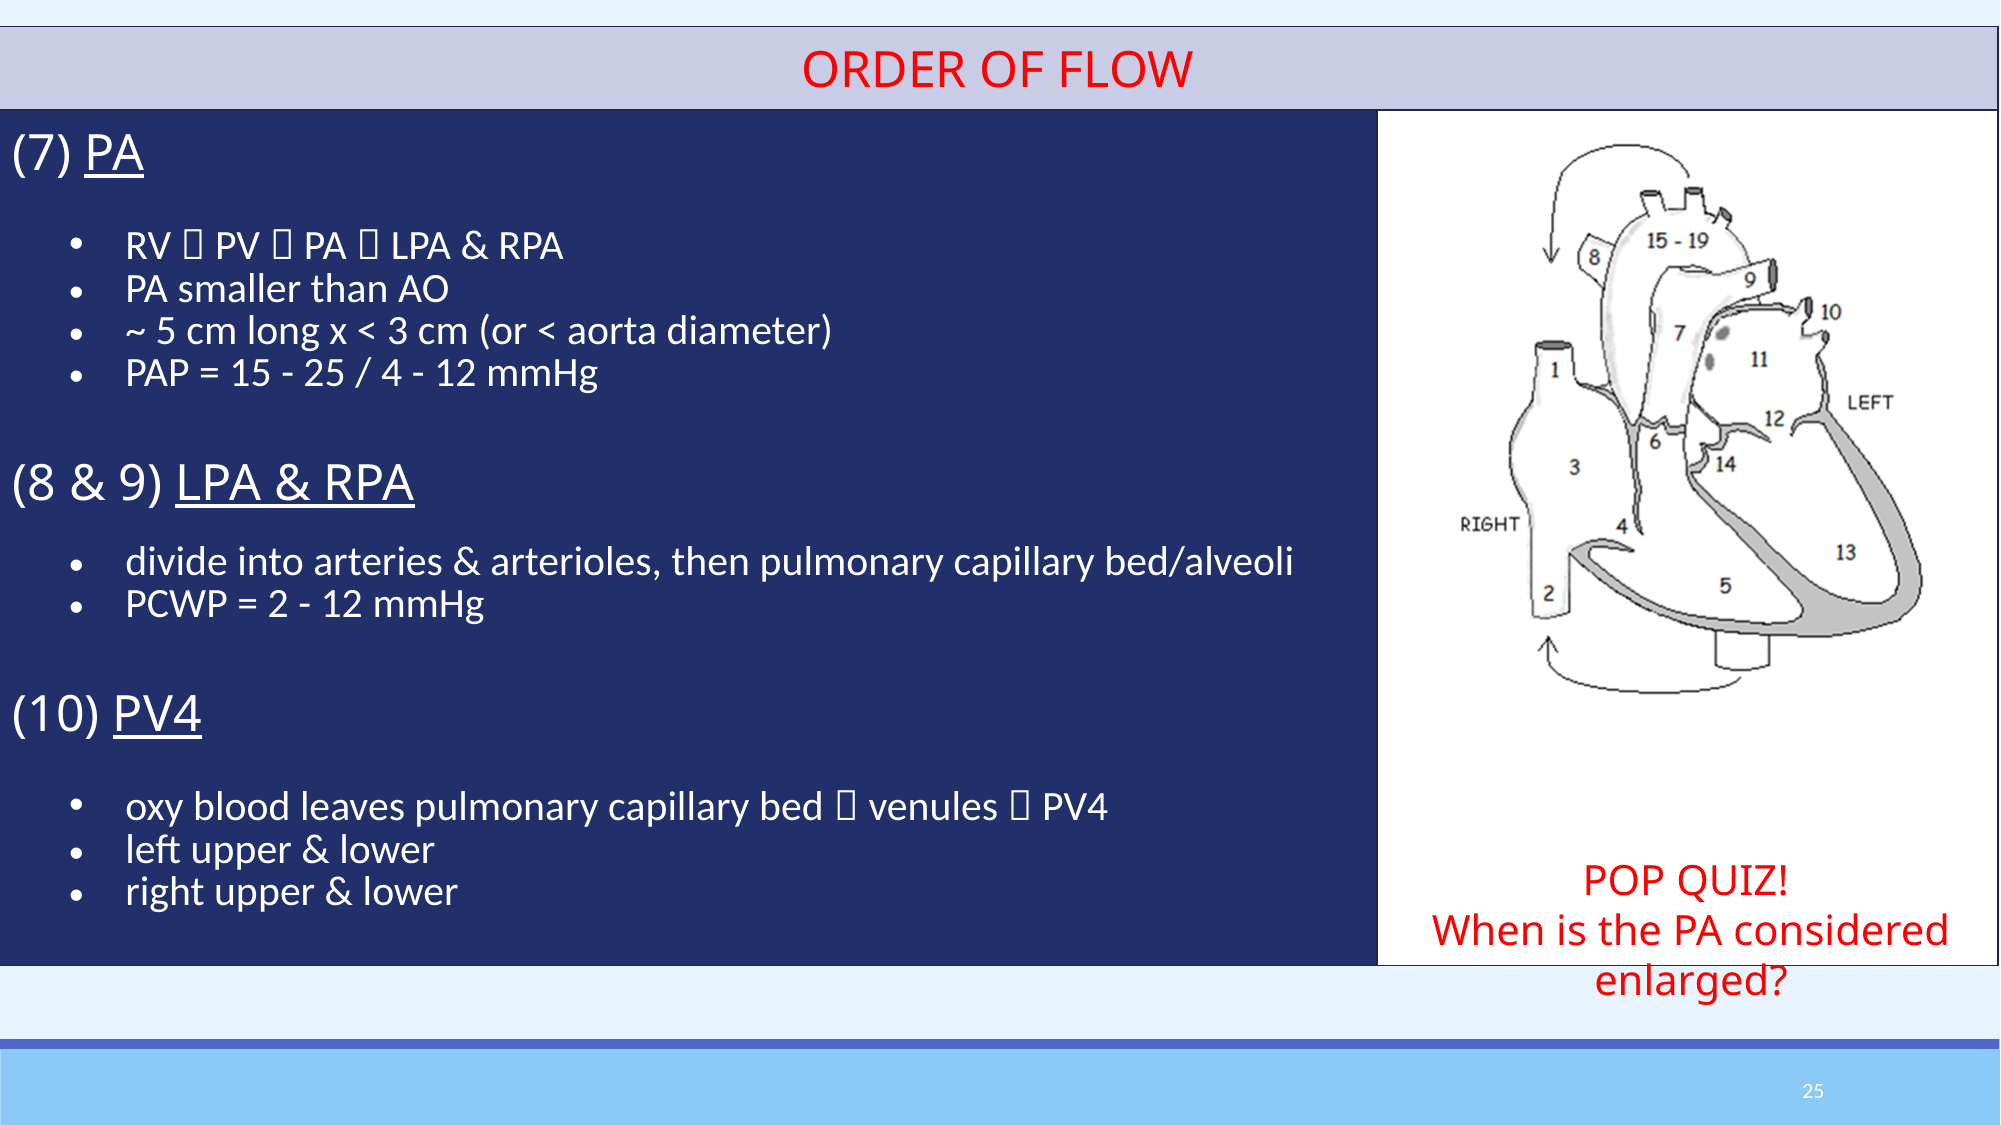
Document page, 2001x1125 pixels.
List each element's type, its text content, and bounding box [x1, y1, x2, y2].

slide_number 25 [1624, 1059, 1840, 1120]
table_header ORDER OF FLOW [0, 27, 1997, 109]
table_cell [1378, 111, 1997, 965]
picture [1449, 140, 1933, 708]
text_box POP QUIZ! When is the PA considered enlarged? [1384, 846, 1998, 1012]
table_cell (7) PA RV  PV  PA  LPA & RPA PA smaller than AO ~ 5 cm long x < 3 cm (or < aorta diameter) PAP = 15 - 25 / 4 - 12 mmHg (8 & 9) LPA & RPA divide into arteries & arterioles, then pulmonary capillary bed/alveoli PCWP = 2 - 12 mmHg (10) PV4 oxy blood leaves pulmonary capillary bed  venules  PV4 left upper & lower right upper & lower [0, 111, 1376, 965]
